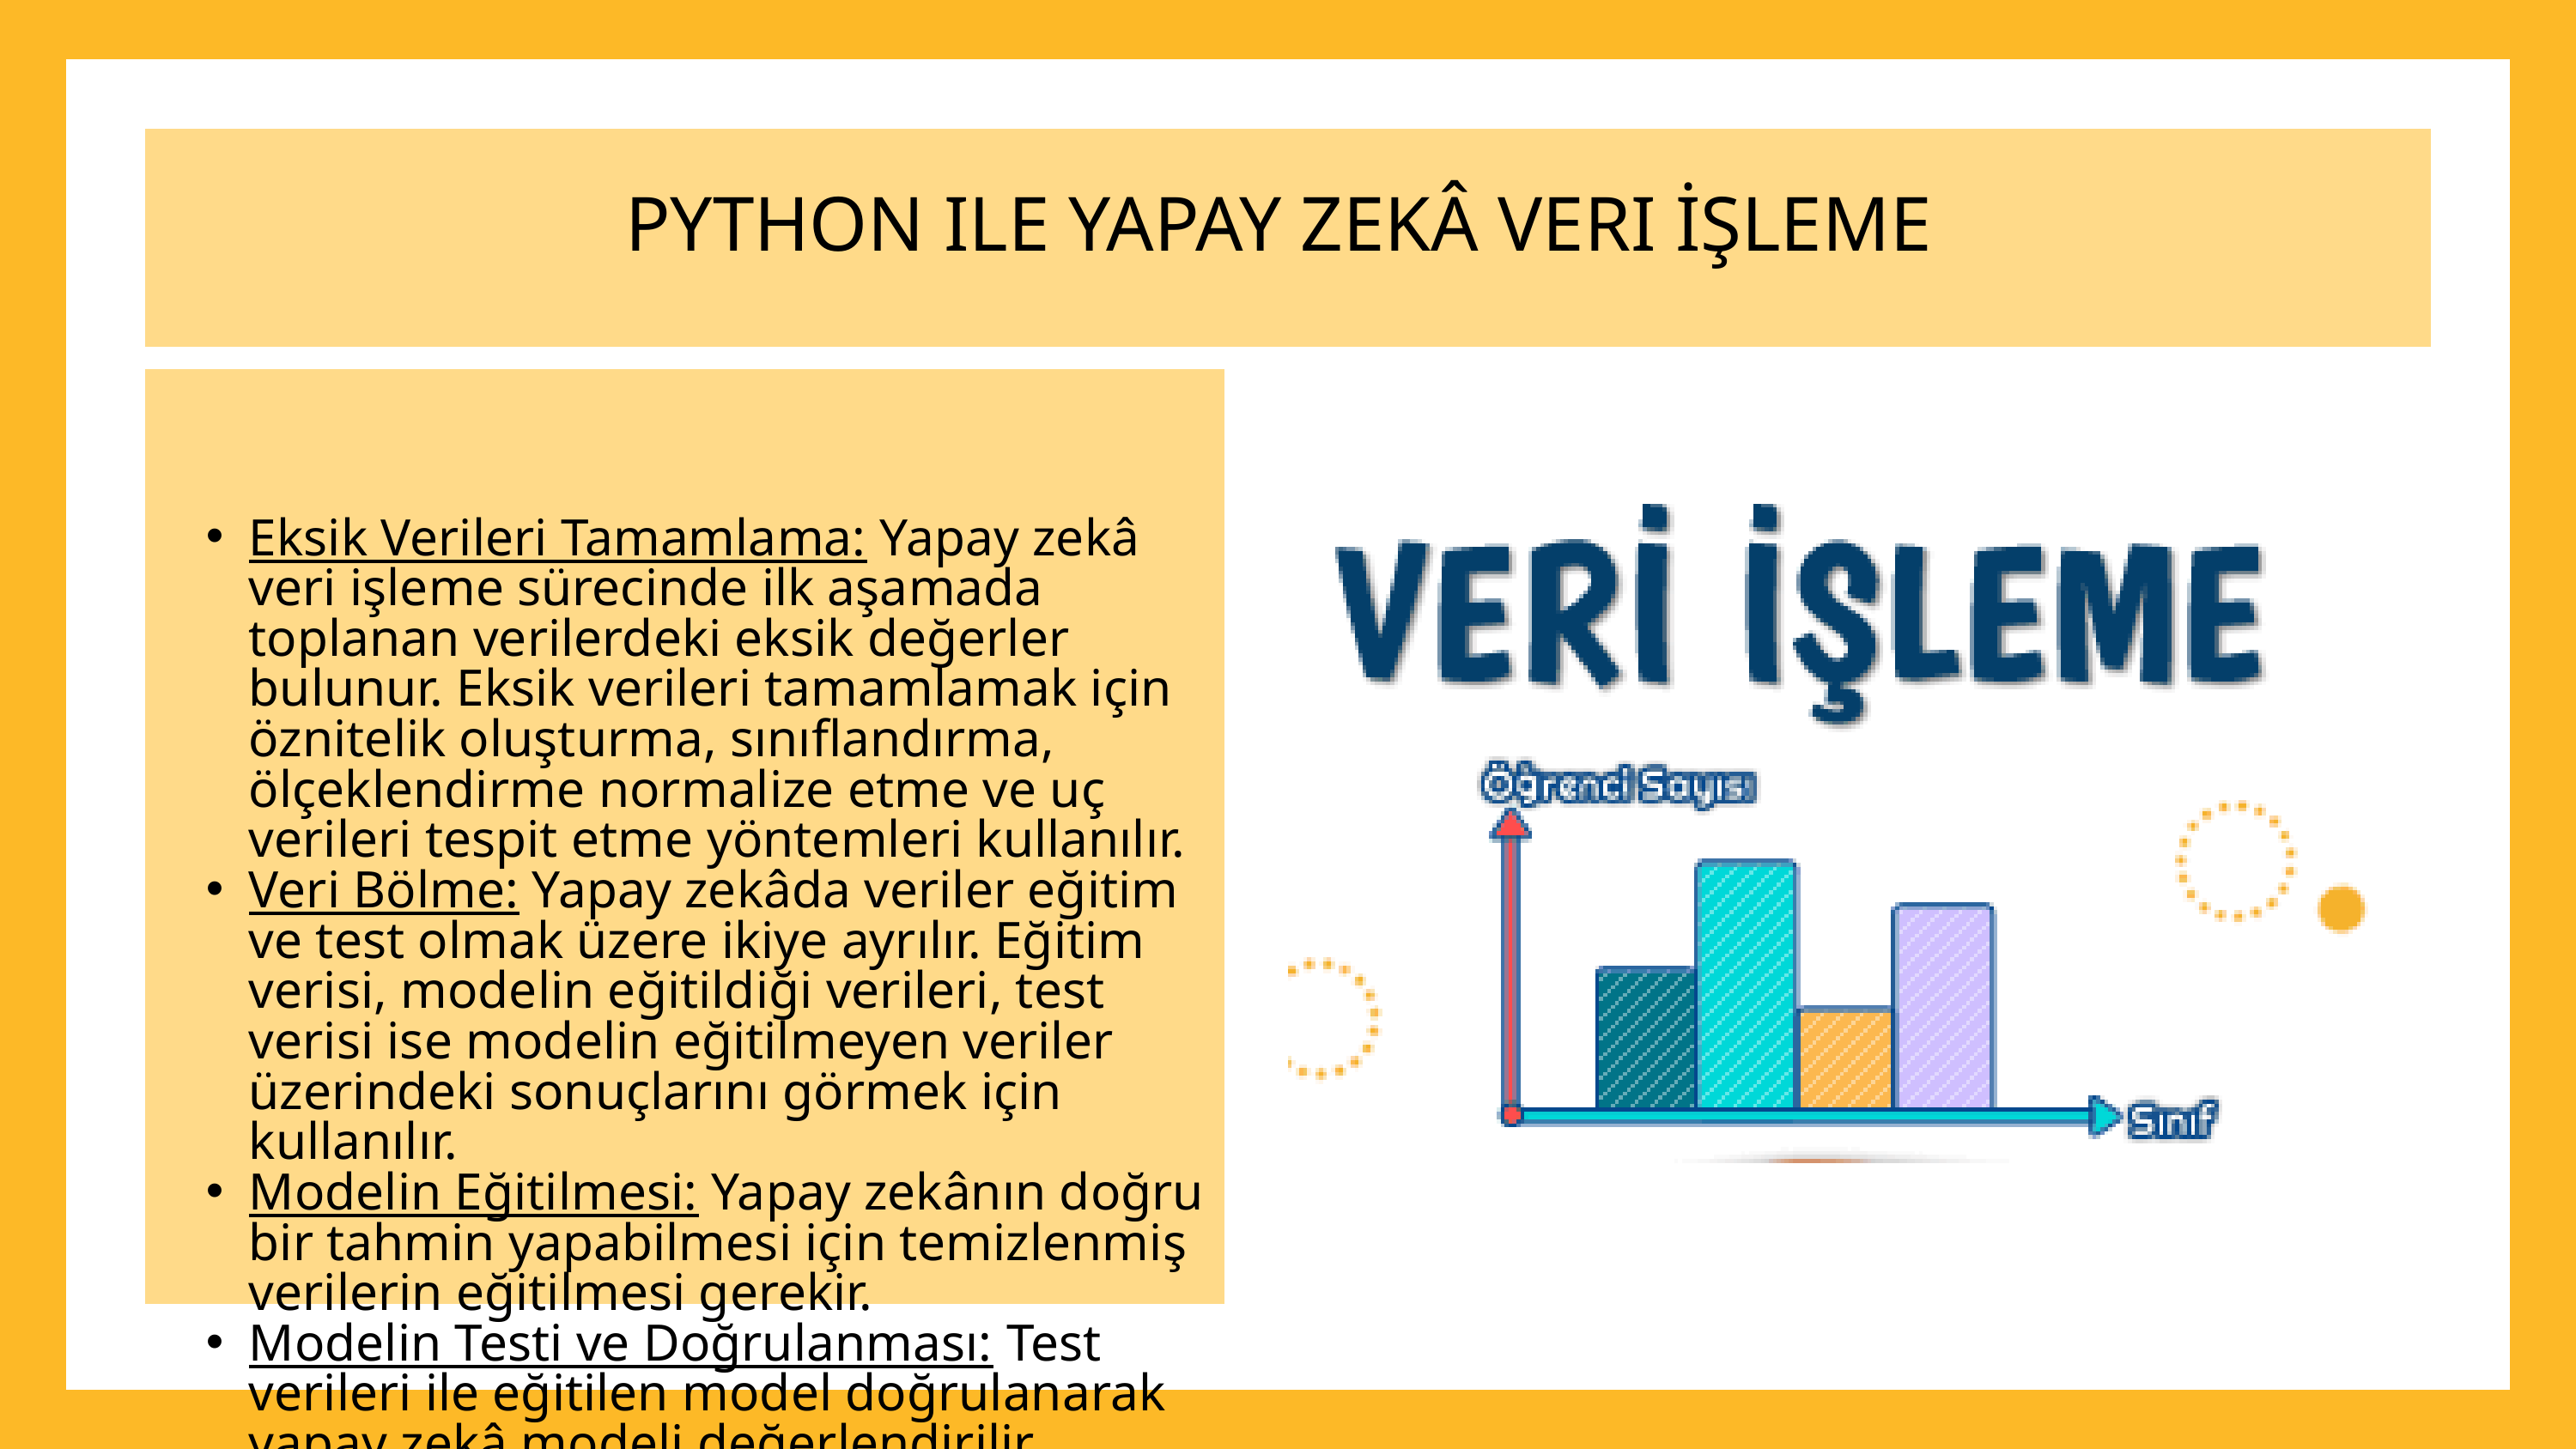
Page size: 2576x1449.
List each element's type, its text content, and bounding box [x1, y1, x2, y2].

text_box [144, 128, 2432, 348]
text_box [65, 58, 2510, 1390]
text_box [144, 368, 1225, 1304]
text_box Eksik Verileri Tamamlama: Yapay zekâ veri işleme sürecinde ilk aşamada toplanan verilerdeki eksik değerler bulunur. Eksik verileri tamamlamak için öznitelik oluşturma, sınıflandırma, ölçeklendirme normalize etme ve uç verileri tespit etme yöntemleri kullanılır. Veri Bölme: Yapay zekâda veriler eğitim ve test olmak üzere ikiye ayrılır. Eğitim verisi, modelin eğitildiği verileri, test verisi ise modelin eğitilmeyen veriler üzerindeki sonuçlarını görmek için kullanılır. Modelin Eğitilmesi: Yapay zekânın doğru bir tahmin yapabilmesi için temizlenmiş verilerin eğitilmesi gerekir. Modelin Testi ve Doğrulanması: Test verileri ile eğitilen model doğrulanarak yapay zekâ modeli değerlendirilir. [162, 1397, 1206, 1449]
